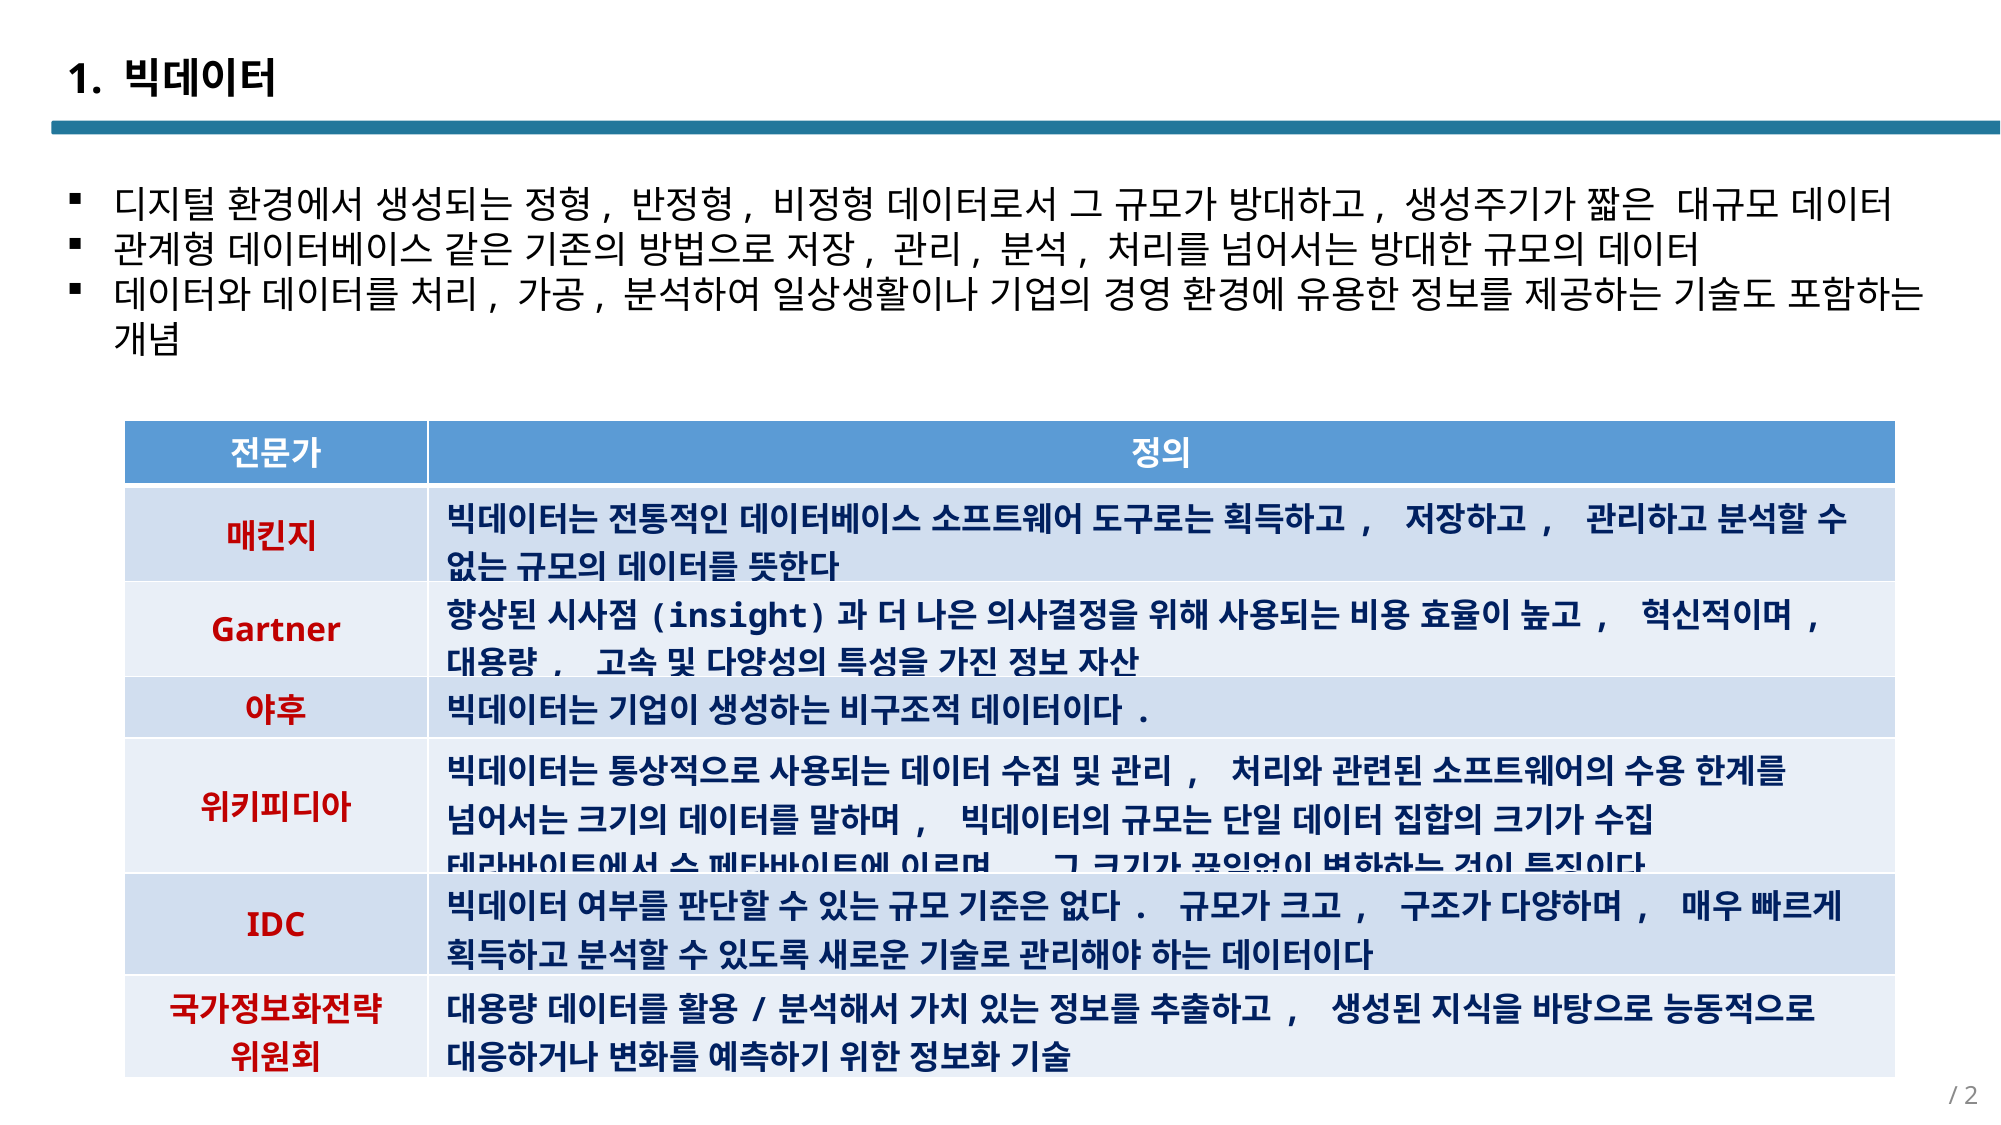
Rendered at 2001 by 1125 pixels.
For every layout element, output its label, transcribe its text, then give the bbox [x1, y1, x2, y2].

table_cell 위키피디아 [125, 739, 427, 872]
table_cell IDC [125, 874, 427, 974]
slide_number / 2 [1533, 1078, 2000, 1114]
table_cell Gartner [125, 582, 427, 676]
table_cell 야후 [125, 677, 427, 737]
table_header 전문가 [125, 421, 427, 483]
table_cell 빅데이터는 전통적인 데이터베이스 소프트웨어 도구로는 획득하고, 저장하고, 관리하고 분석할 수 없는 규모의 데이터를 뜻한다 [429, 488, 1895, 581]
table_cell 향상된 시사점(insight)과 더 나은 의사결정을 위해 사용되는 비용 효율이 높고, 혁신적이며, 대용량, 고속 및 다양성의 특성을 가진 정보 자산 [429, 582, 1895, 676]
title 1. 빅데이터 [51, 49, 627, 122]
table_cell 대용량 데이터를 활용/분석해서 가치 있는 정보를 추출하고, 생성된 지식을 바탕으로 능동적으로 대응하거나 변화를 예측하기 위한 정보화 기술 [429, 976, 1895, 1077]
table_header 정의 [429, 421, 1895, 483]
table_cell 매킨지 [125, 488, 427, 581]
table_cell 빅데이터는 기업이 생성하는 비구조적 데이터이다. [429, 677, 1895, 737]
table_cell 국가정보화전략 위원회 [125, 976, 427, 1077]
table_cell 빅데이터 여부를 판단할 수 있는 규모 기준은 없다. 규모가 크고, 구조가 다양하며, 매우 빠르게 획득하고 분석할 수 있도록 새로운 기술로 관리해야 하는 데이터이다 [429, 874, 1895, 974]
table_cell 빅데이터는 통상적으로 사용되는 데이터 수집 및 관리, 처리와 관련된 소프트웨어의 수용 한계를 넘어서는 크기의 데이터를 말하며, 빅데이터의 규모는 단일 데이터 집합의 크기가 수집 테라바이트에서 수 페타바이트에 이르며, 그 크기가 끊임없이 변화하는 것이 특징이다 [429, 739, 1895, 872]
text_box 디지털 환경에서 생성되는 정형, 반정형, 비정형 데이터로서 그 규모가 방대하고, 생성주기가 짧은 대규모 데이터 관계형 데이터베이스 같은 기존의 방법으로 저장, 관리, 분석, 처리를 넘어서는 방대한 규모의 데이터 데이터와 데이터를 처리, 가공, 분석하여 일상생활이나 기업의 경영 환경에 유용한 정보를 제공하는 기술도 포함하는 개념 [51, 173, 1950, 369]
